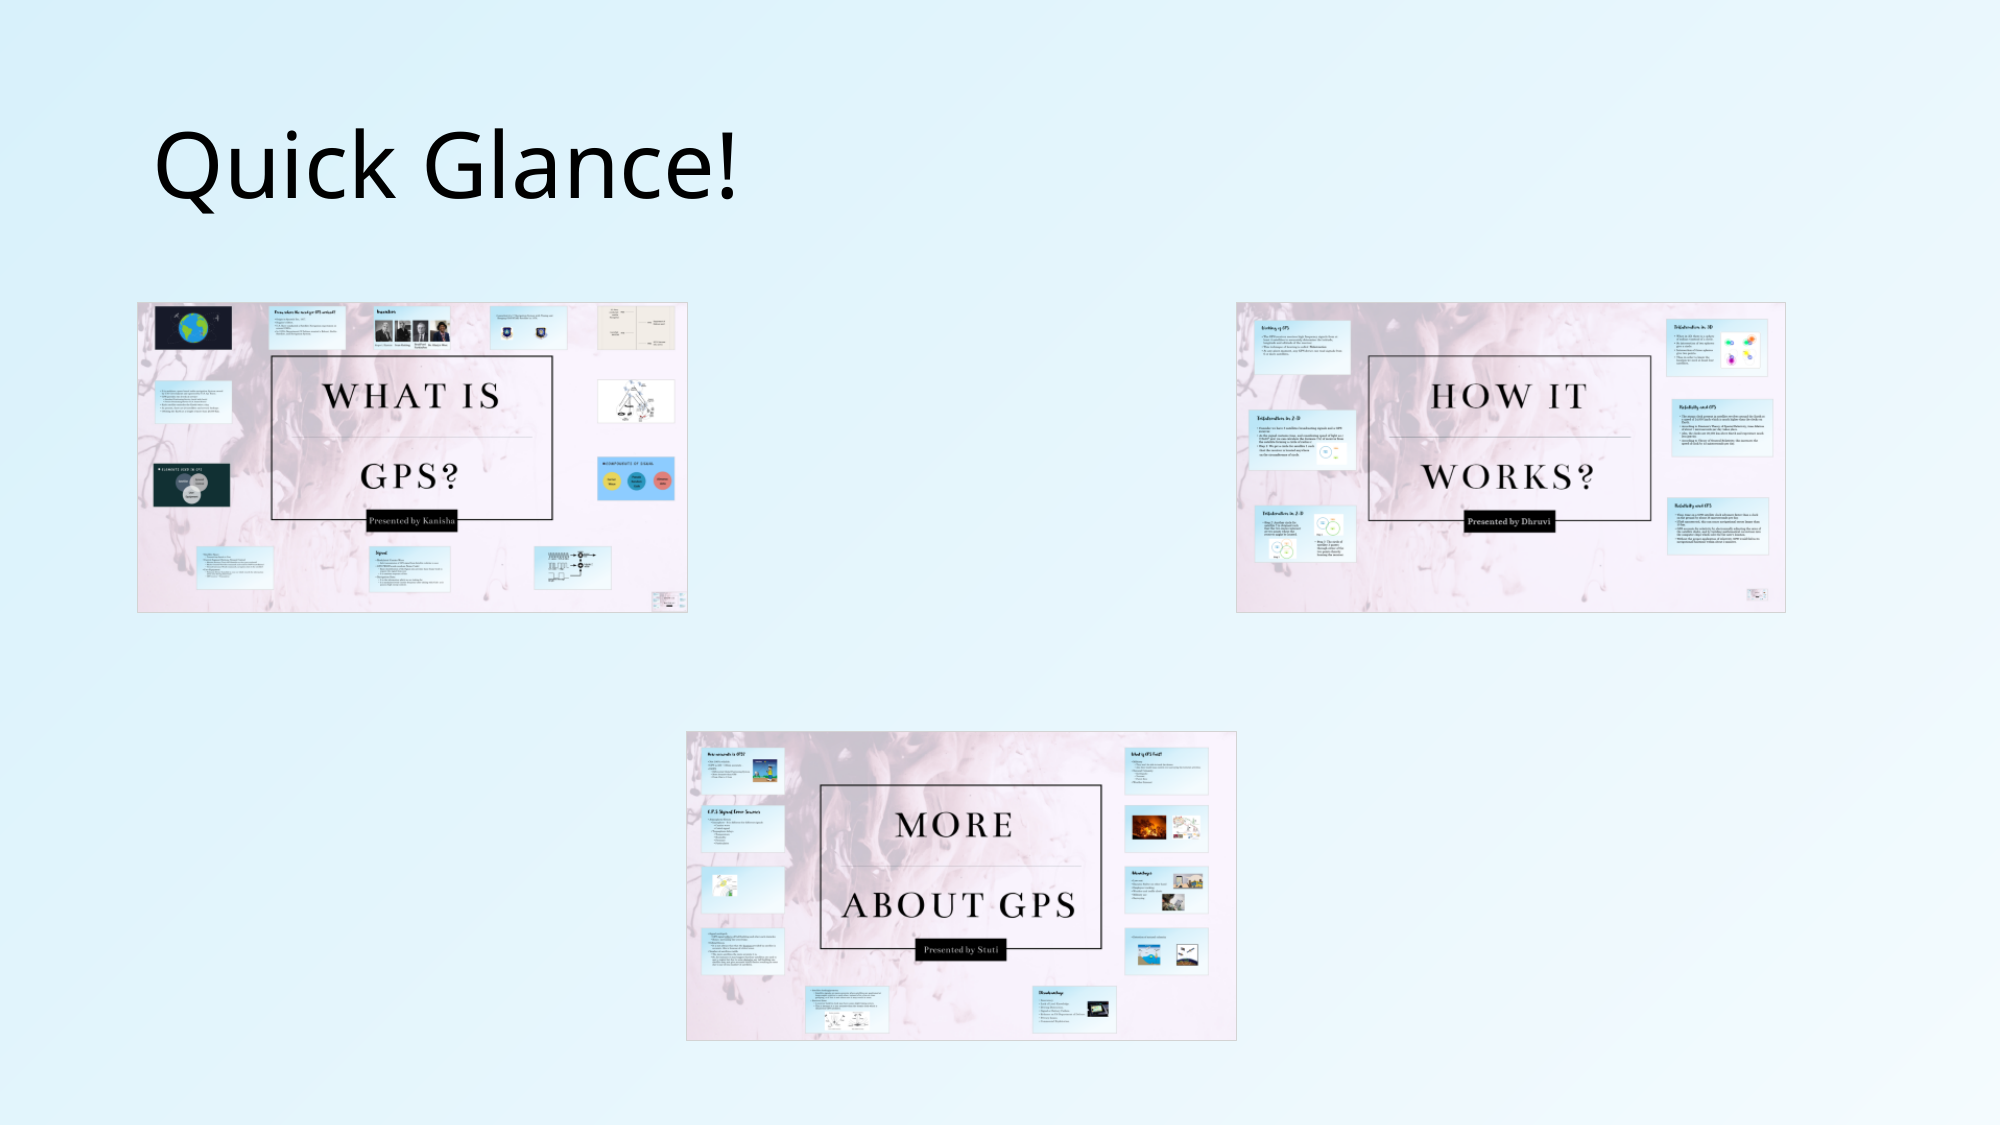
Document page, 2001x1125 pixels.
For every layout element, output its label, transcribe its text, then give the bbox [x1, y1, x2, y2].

title Quick Glance! [137, 59, 1863, 278]
picture [687, 732, 1236, 1040]
picture [138, 303, 687, 612]
picture [1237, 303, 1785, 612]
